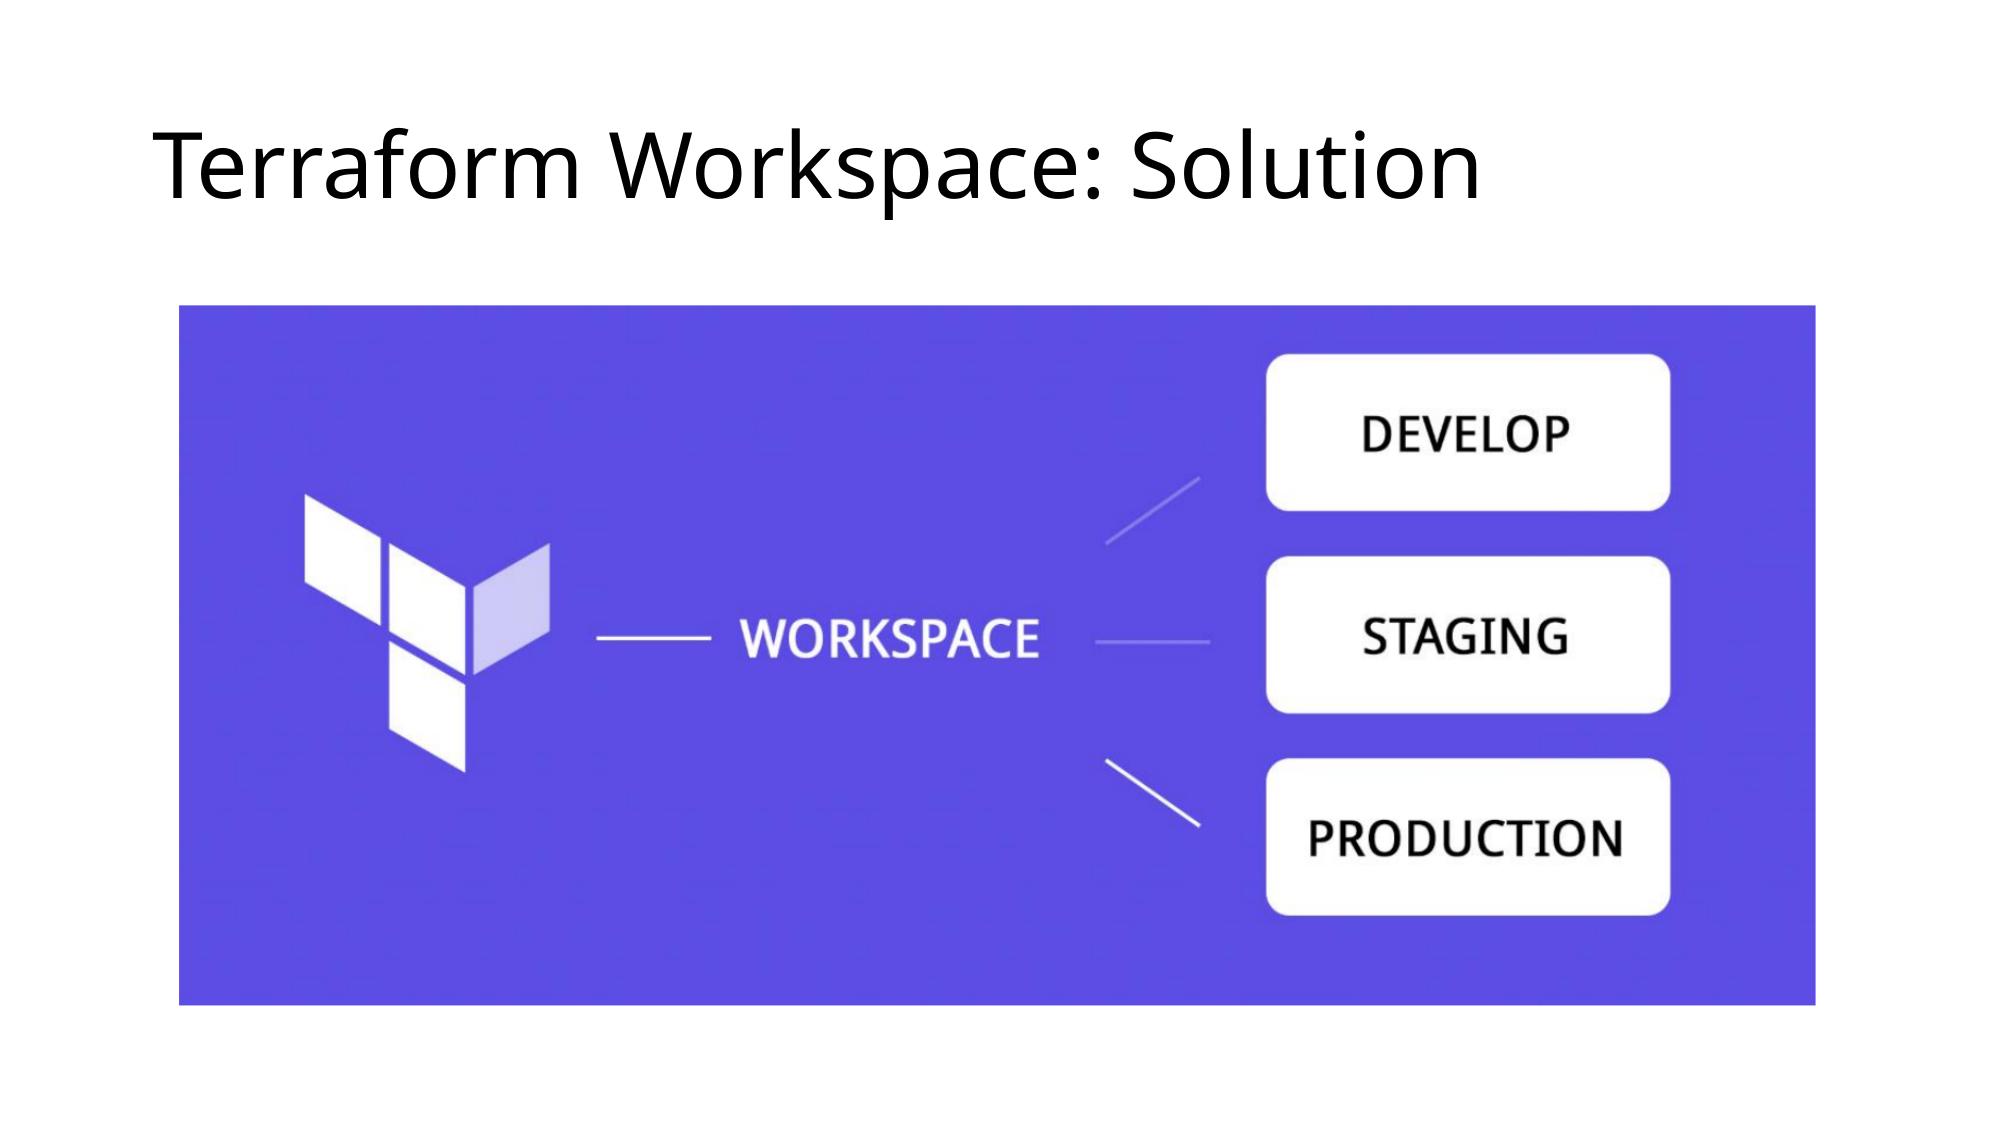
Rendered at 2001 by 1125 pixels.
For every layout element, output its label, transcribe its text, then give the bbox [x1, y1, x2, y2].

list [178, 299, 1822, 1014]
title Terraform Workspace: Solution [137, 59, 1863, 278]
